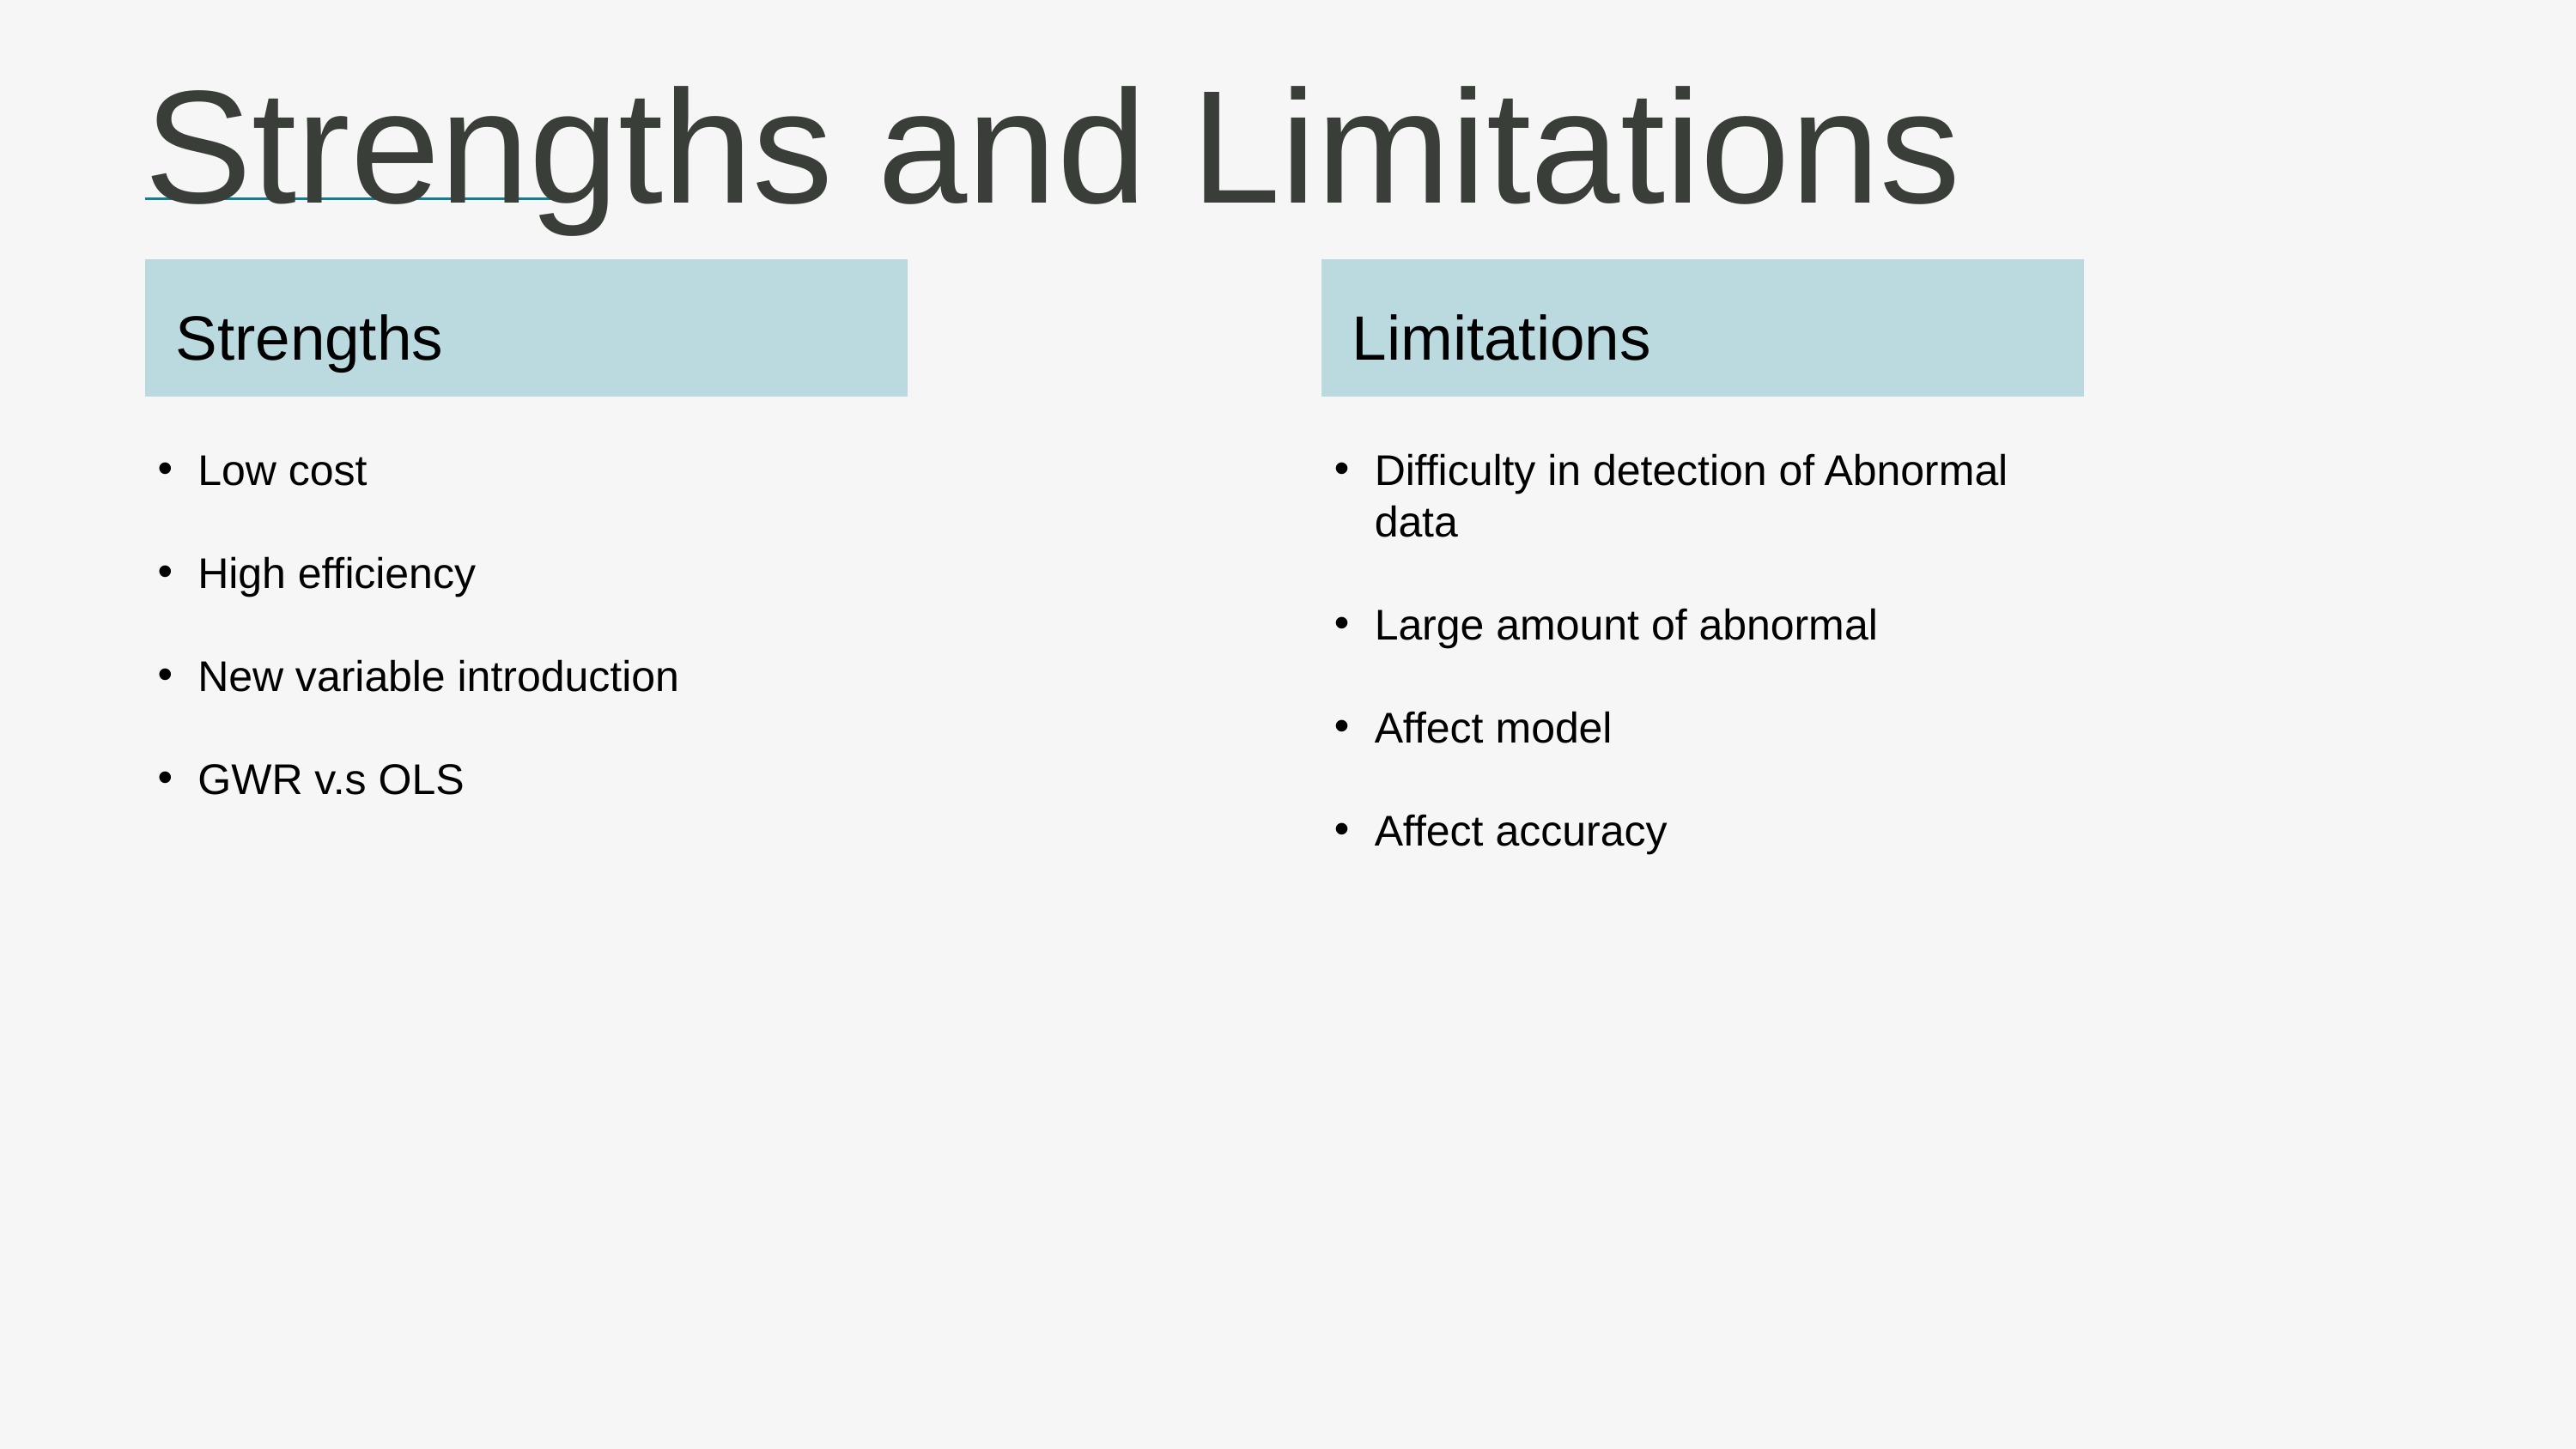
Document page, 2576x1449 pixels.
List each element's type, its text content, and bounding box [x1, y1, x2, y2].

text_box Low cost High efficiency New variable introduction GWR v.s OLS [144, 436, 908, 809]
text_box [1321, 234, 2085, 397]
text_box Strengths and Limitations [144, 3, 2432, 235]
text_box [144, 234, 908, 397]
text_box Difficulty in detection of Abnormal data Large amount of abnormal Affect model Affect accuracy [1321, 436, 2109, 861]
